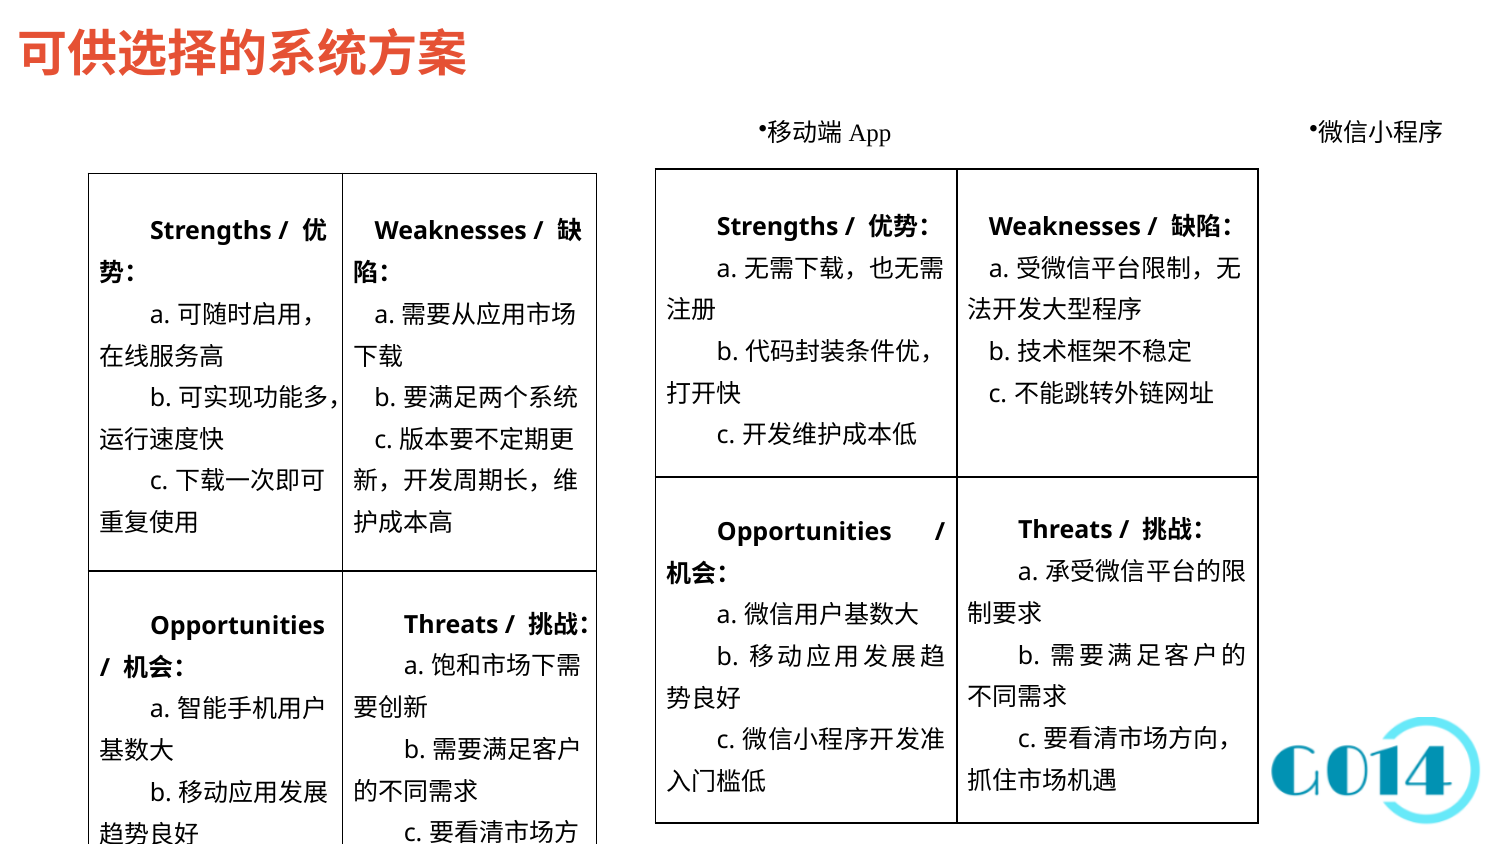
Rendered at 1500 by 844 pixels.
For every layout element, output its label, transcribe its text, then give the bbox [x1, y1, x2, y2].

table_cell Opportunities / 机会： a.微信用户基数大 b.移动应用发展趋势良好 c.微信小程序开发准入门槛低 [656, 478, 956, 822]
text_box 可供选择的系统方案 [17, 20, 502, 83]
table_cell Opportunities / 机会： a.智能手机用户基数大 b.移动应用发展趋势良好 c.移动应用开发准入门槛低 [89, 572, 342, 844]
picture [1257, 716, 1491, 831]
text_box 微信小程序 [1273, 109, 1459, 154]
table_header Weaknesses / 缺陷： a.需要从应用市场下载 b.要满足两个系统 c.版本要不定期更新，开发周期长，维护成本高 [343, 174, 596, 570]
table_header Weaknesses / 缺陷： a.受微信平台限制，无法开发大型程序 b.技术框架不稳定 c.不能跳转外链网址 [958, 170, 1257, 476]
table_header Strengths / 优势： a.可随时启用，在线服务高 b.可实现功能多，运行速度快 c.下载一次即可重复使用 [89, 174, 342, 570]
table_cell Threats / 挑战： a.饱和市场下需要创新 b.需要满足客户的不同需求 c.要看清市场方向，抓住市场机遇 [343, 572, 596, 844]
table_header Strengths / 优势： a.无需下载，也无需注册 b.代码封装条件优，打开快 c.开发维护成本低 [656, 170, 956, 476]
table_cell Threats / 挑战： a.承受微信平台的限制要求 b.需要满足客户的不同需求 c.要看清市场方向，抓住市场机遇 [958, 478, 1257, 822]
text_box 移动端App [722, 109, 907, 155]
